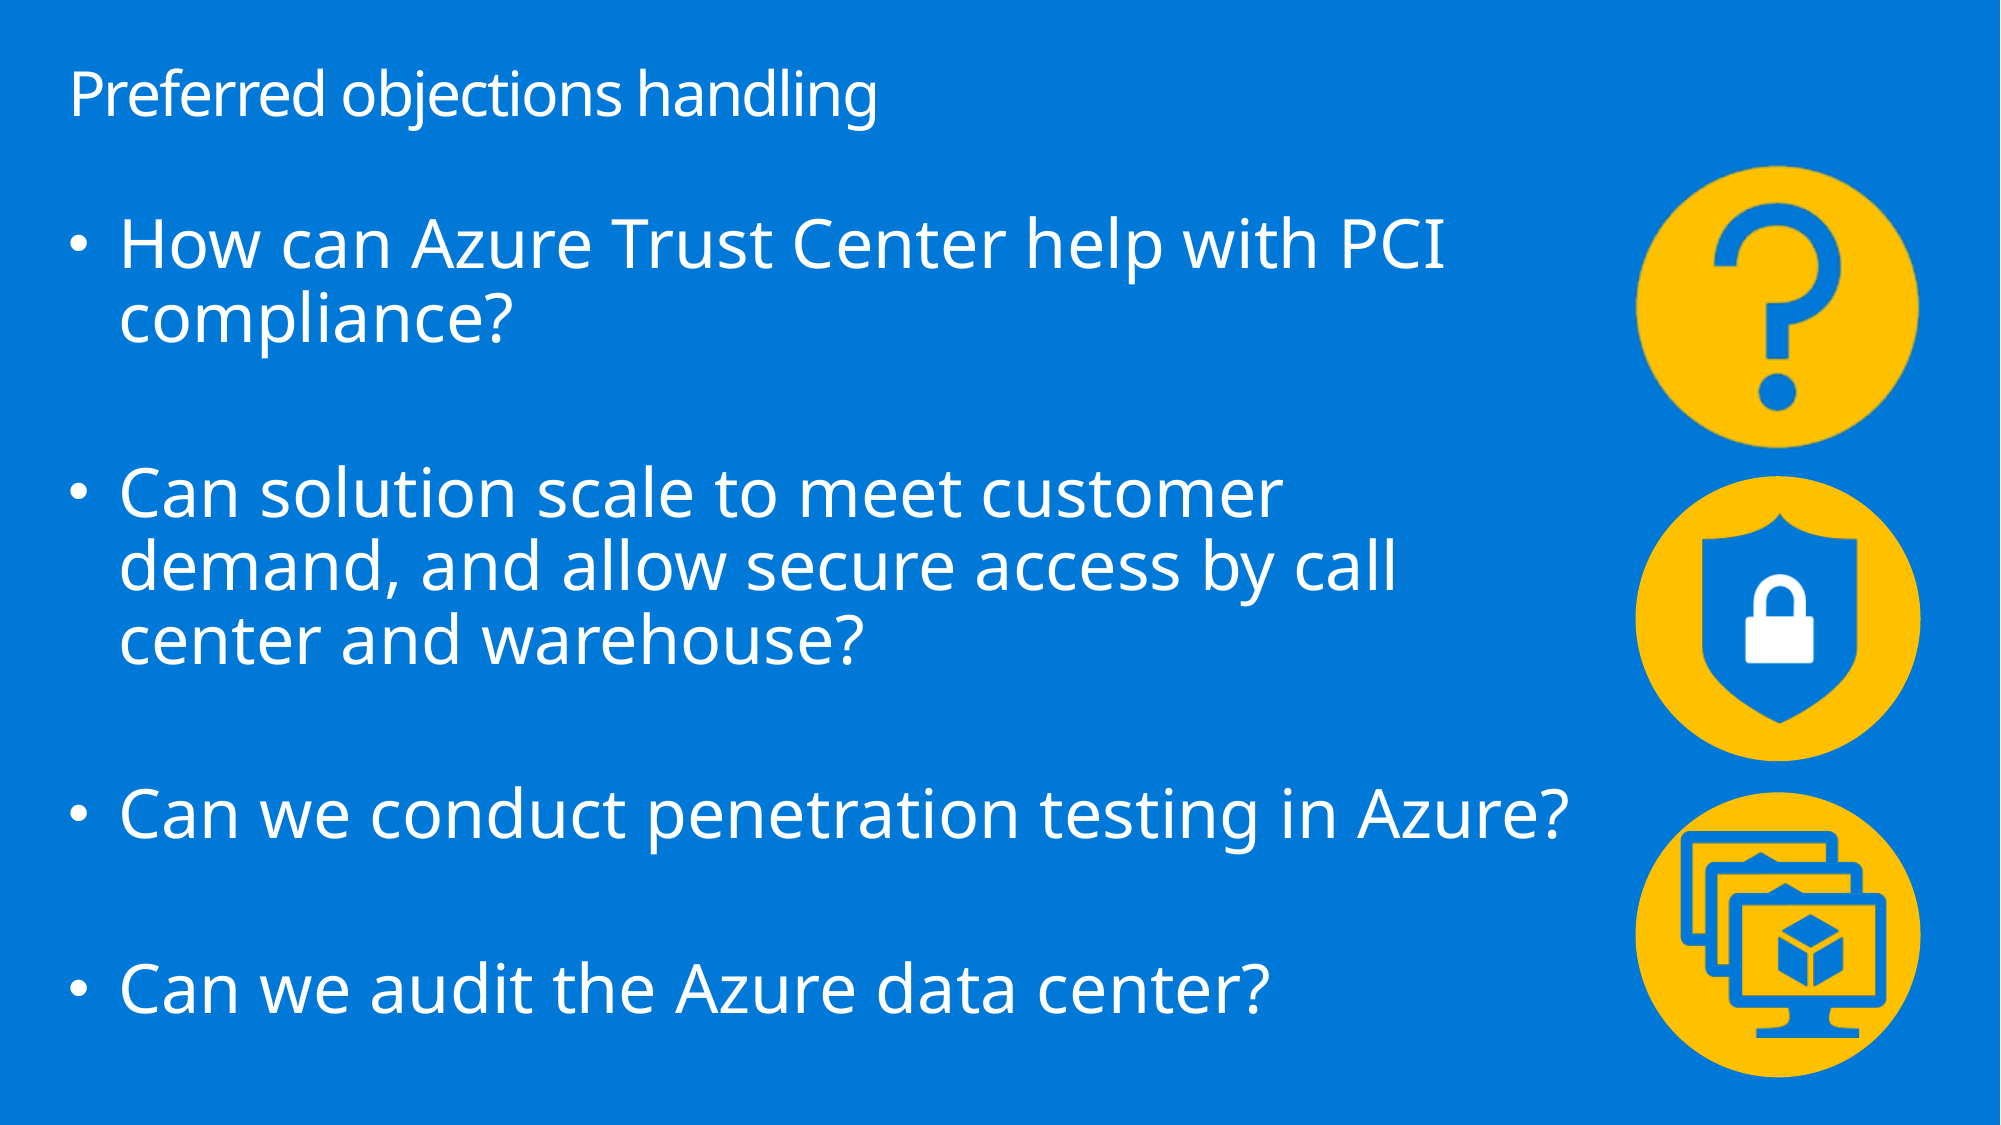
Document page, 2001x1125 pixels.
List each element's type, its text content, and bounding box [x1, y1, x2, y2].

title Preferred objections handling [44, 47, 1957, 195]
list How can Azure Trust Center help with PCI compliance? Can solution scale to meet customer demand, and allow secure access by call center and warehouse? Can we conduct penetration testing in Azure? Can we audit the Azure data center? [44, 195, 1599, 1073]
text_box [1599, 129, 1957, 1078]
